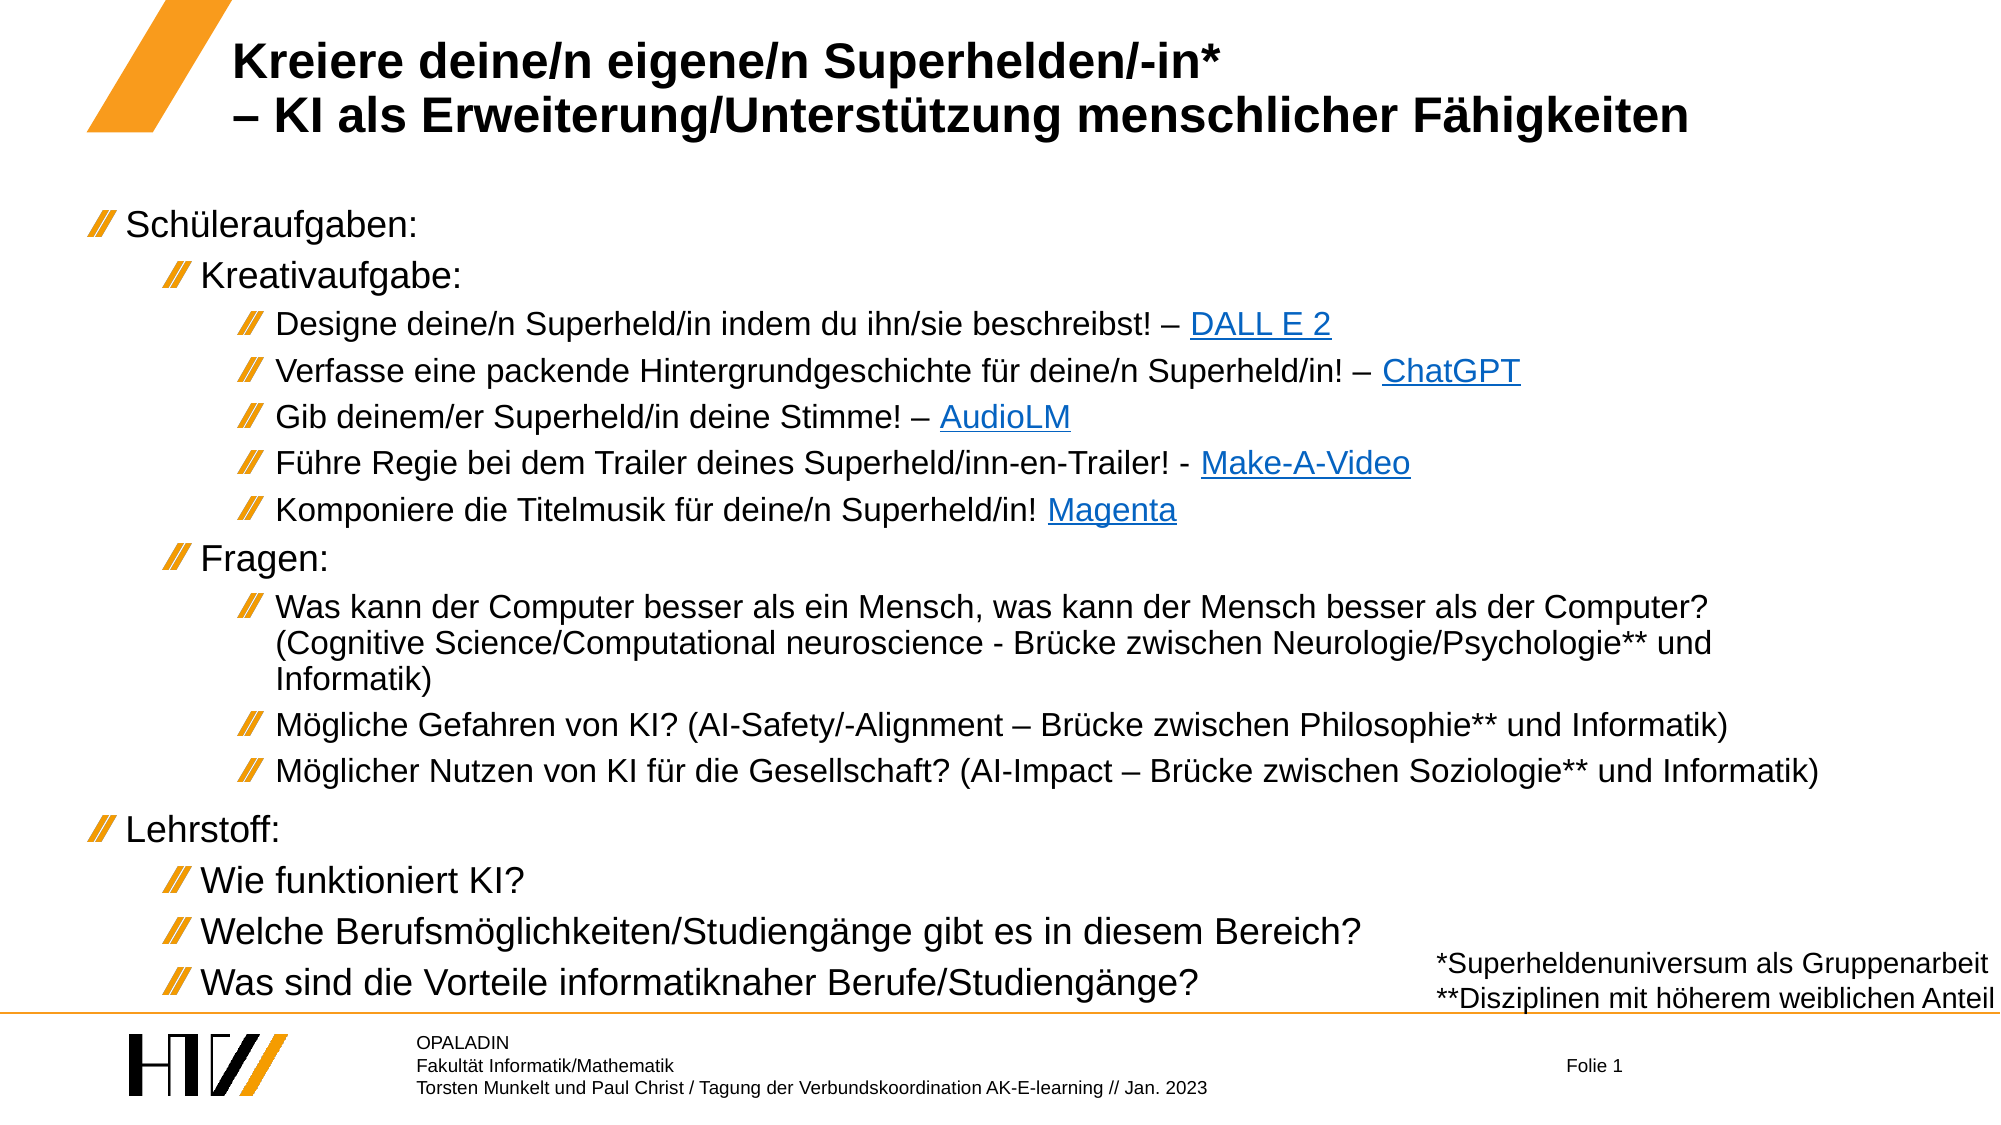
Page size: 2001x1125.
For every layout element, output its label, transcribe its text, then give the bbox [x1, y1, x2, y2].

picture [87, 210, 115, 237]
picture [237, 496, 262, 520]
title Kreiere deine/n eigene/n Superhelden/-in* – KI als Erweiterung/Unterstützung menschlicher Fähigkeiten [232, 40, 1908, 144]
picture [162, 967, 190, 995]
picture [237, 593, 262, 618]
picture [87, 815, 115, 842]
picture [162, 866, 190, 893]
picture [162, 543, 190, 570]
picture [162, 261, 190, 288]
text_box *Superheldenuniversum als Gruppenarbeit **Disziplinen mit höherem weiblichen Anteil [1421, 936, 2000, 1022]
picture [237, 758, 262, 782]
picture [237, 403, 262, 428]
picture [237, 357, 262, 382]
picture [237, 450, 262, 474]
picture [237, 311, 262, 335]
picture [237, 711, 262, 736]
list Schüleraufgaben: Kreativaufgabe: Designe deine/n Superheld/in indem du ihn/sie beschreibst! – DALL E 2 Verfasse eine packende Hintergrundgeschichte für deine/n Superheld/in! – ChatGPT Gib deinem/er Superheld/in deine Stimme! – AudioLM Führe Regie bei dem Trailer deines Superheld/inn-en-Trailer! - Make-A-Video Komponiere die Titelmusik für deine/n Superheld/in! Magenta Fragen: Was kann der Computer besser als ein Mensch, was kann der Mensch besser als der Computer? (Cognitive Science/Computational neuroscience - Brücke zwischen Neurologie/Psychologie** und Informatik) Mögliche Gefahren von KI? (AI-Safety/-Alignment – Brücke zwischen Philosophie** und Informatik) Möglicher Nutzen von KI für die Gesellschaft? (AI-Impact – Brücke zwischen Soziologie** und Informatik) Lehrstoff: Wie funktioniert KI? Welche Berufsmöglichkeiten/Studiengänge gibt es in diesem Bereich? Was sind die Vorteile informatiknaher Berufe/Studiengänge? [87, 205, 1861, 991]
picture [129, 1034, 288, 1096]
picture [162, 917, 190, 944]
